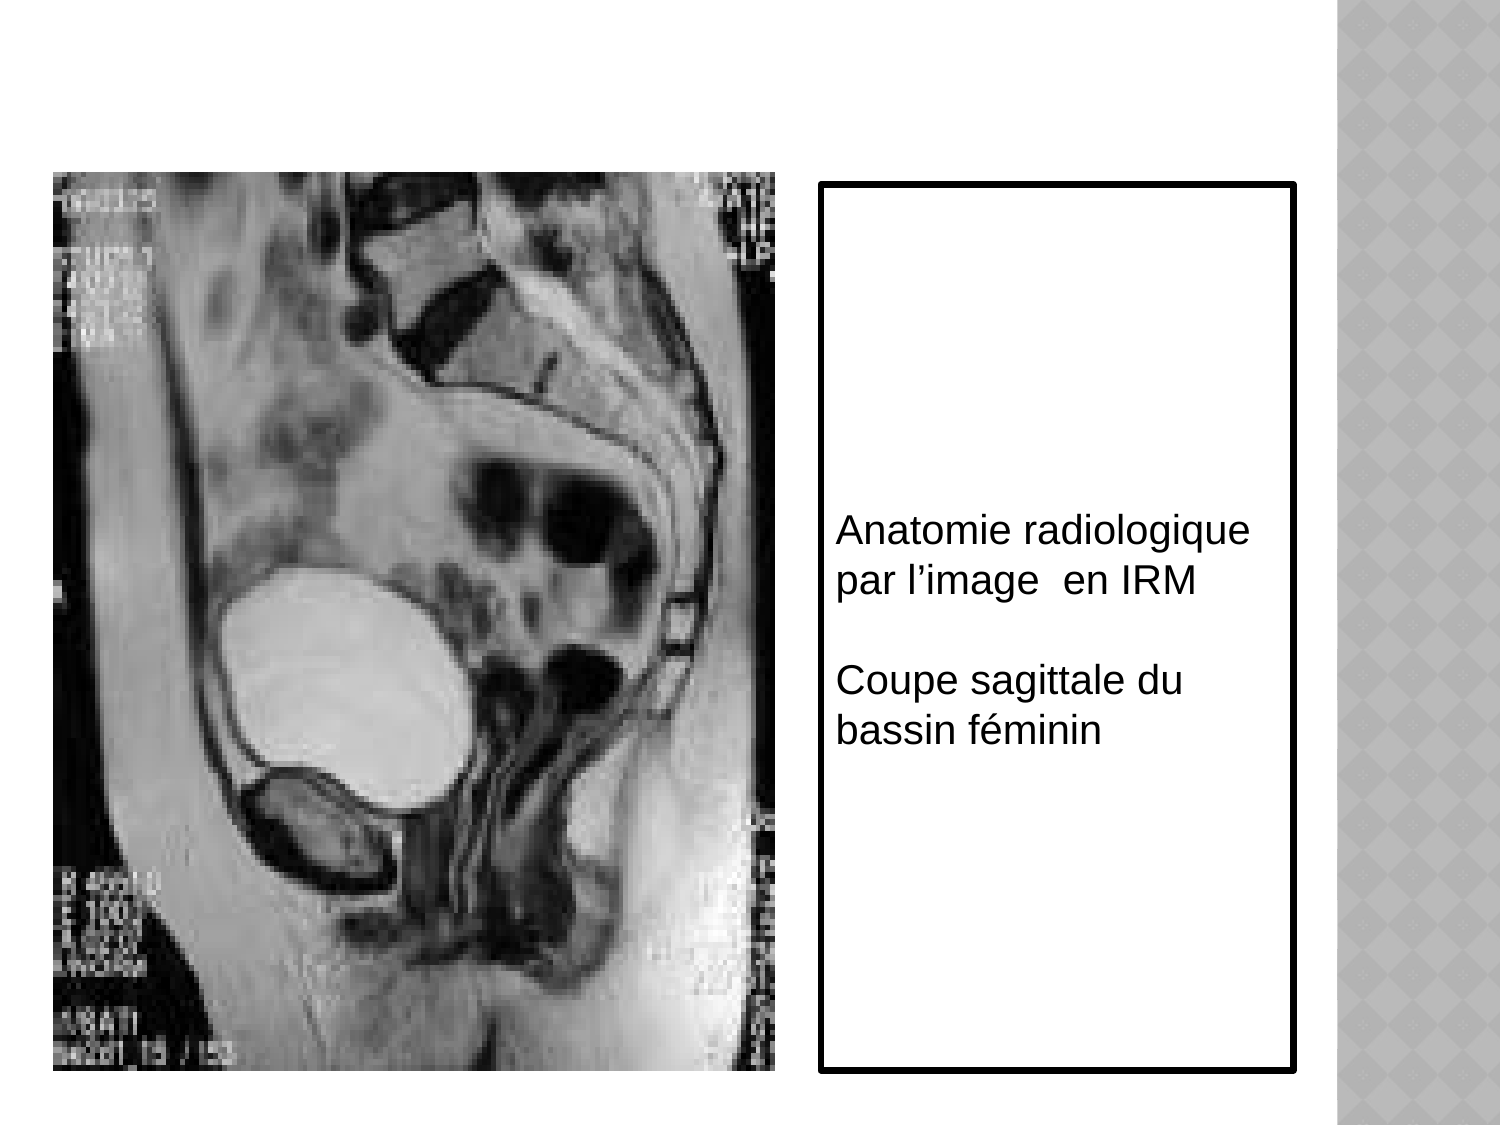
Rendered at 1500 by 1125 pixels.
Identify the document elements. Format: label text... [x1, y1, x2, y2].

text_box Anatomie radiologique par l’image en IRM Coupe sagittale du bassin féminin [818, 181, 1297, 1074]
picture [52, 172, 776, 1071]
